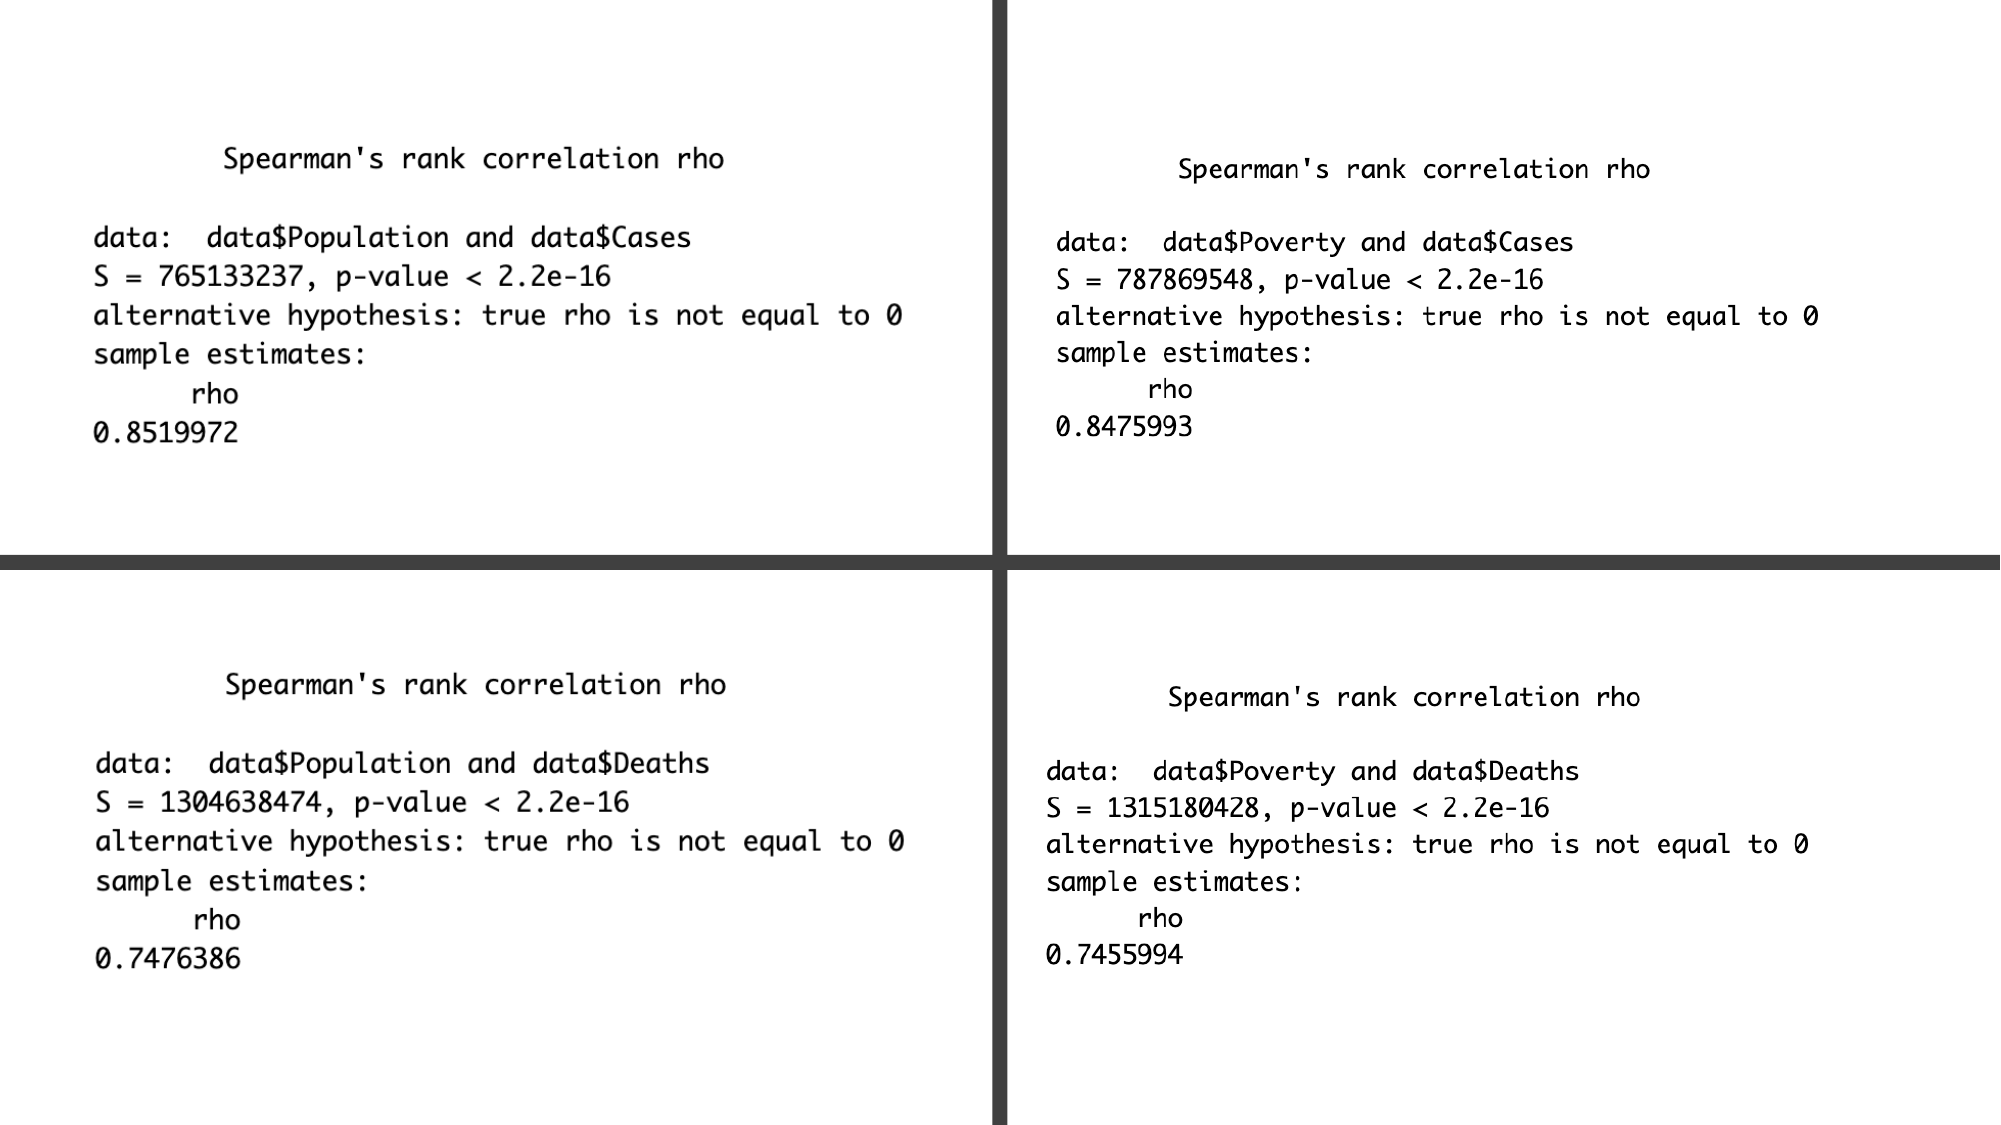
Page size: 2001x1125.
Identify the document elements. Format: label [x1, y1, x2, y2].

text_box [993, 553, 2000, 571]
picture [74, 641, 966, 1003]
list [74, 110, 966, 472]
text_box [991, 0, 1009, 553]
text_box [991, 571, 1009, 1125]
text_box [0, 553, 993, 571]
picture [1034, 120, 1874, 462]
picture [1034, 651, 1874, 993]
